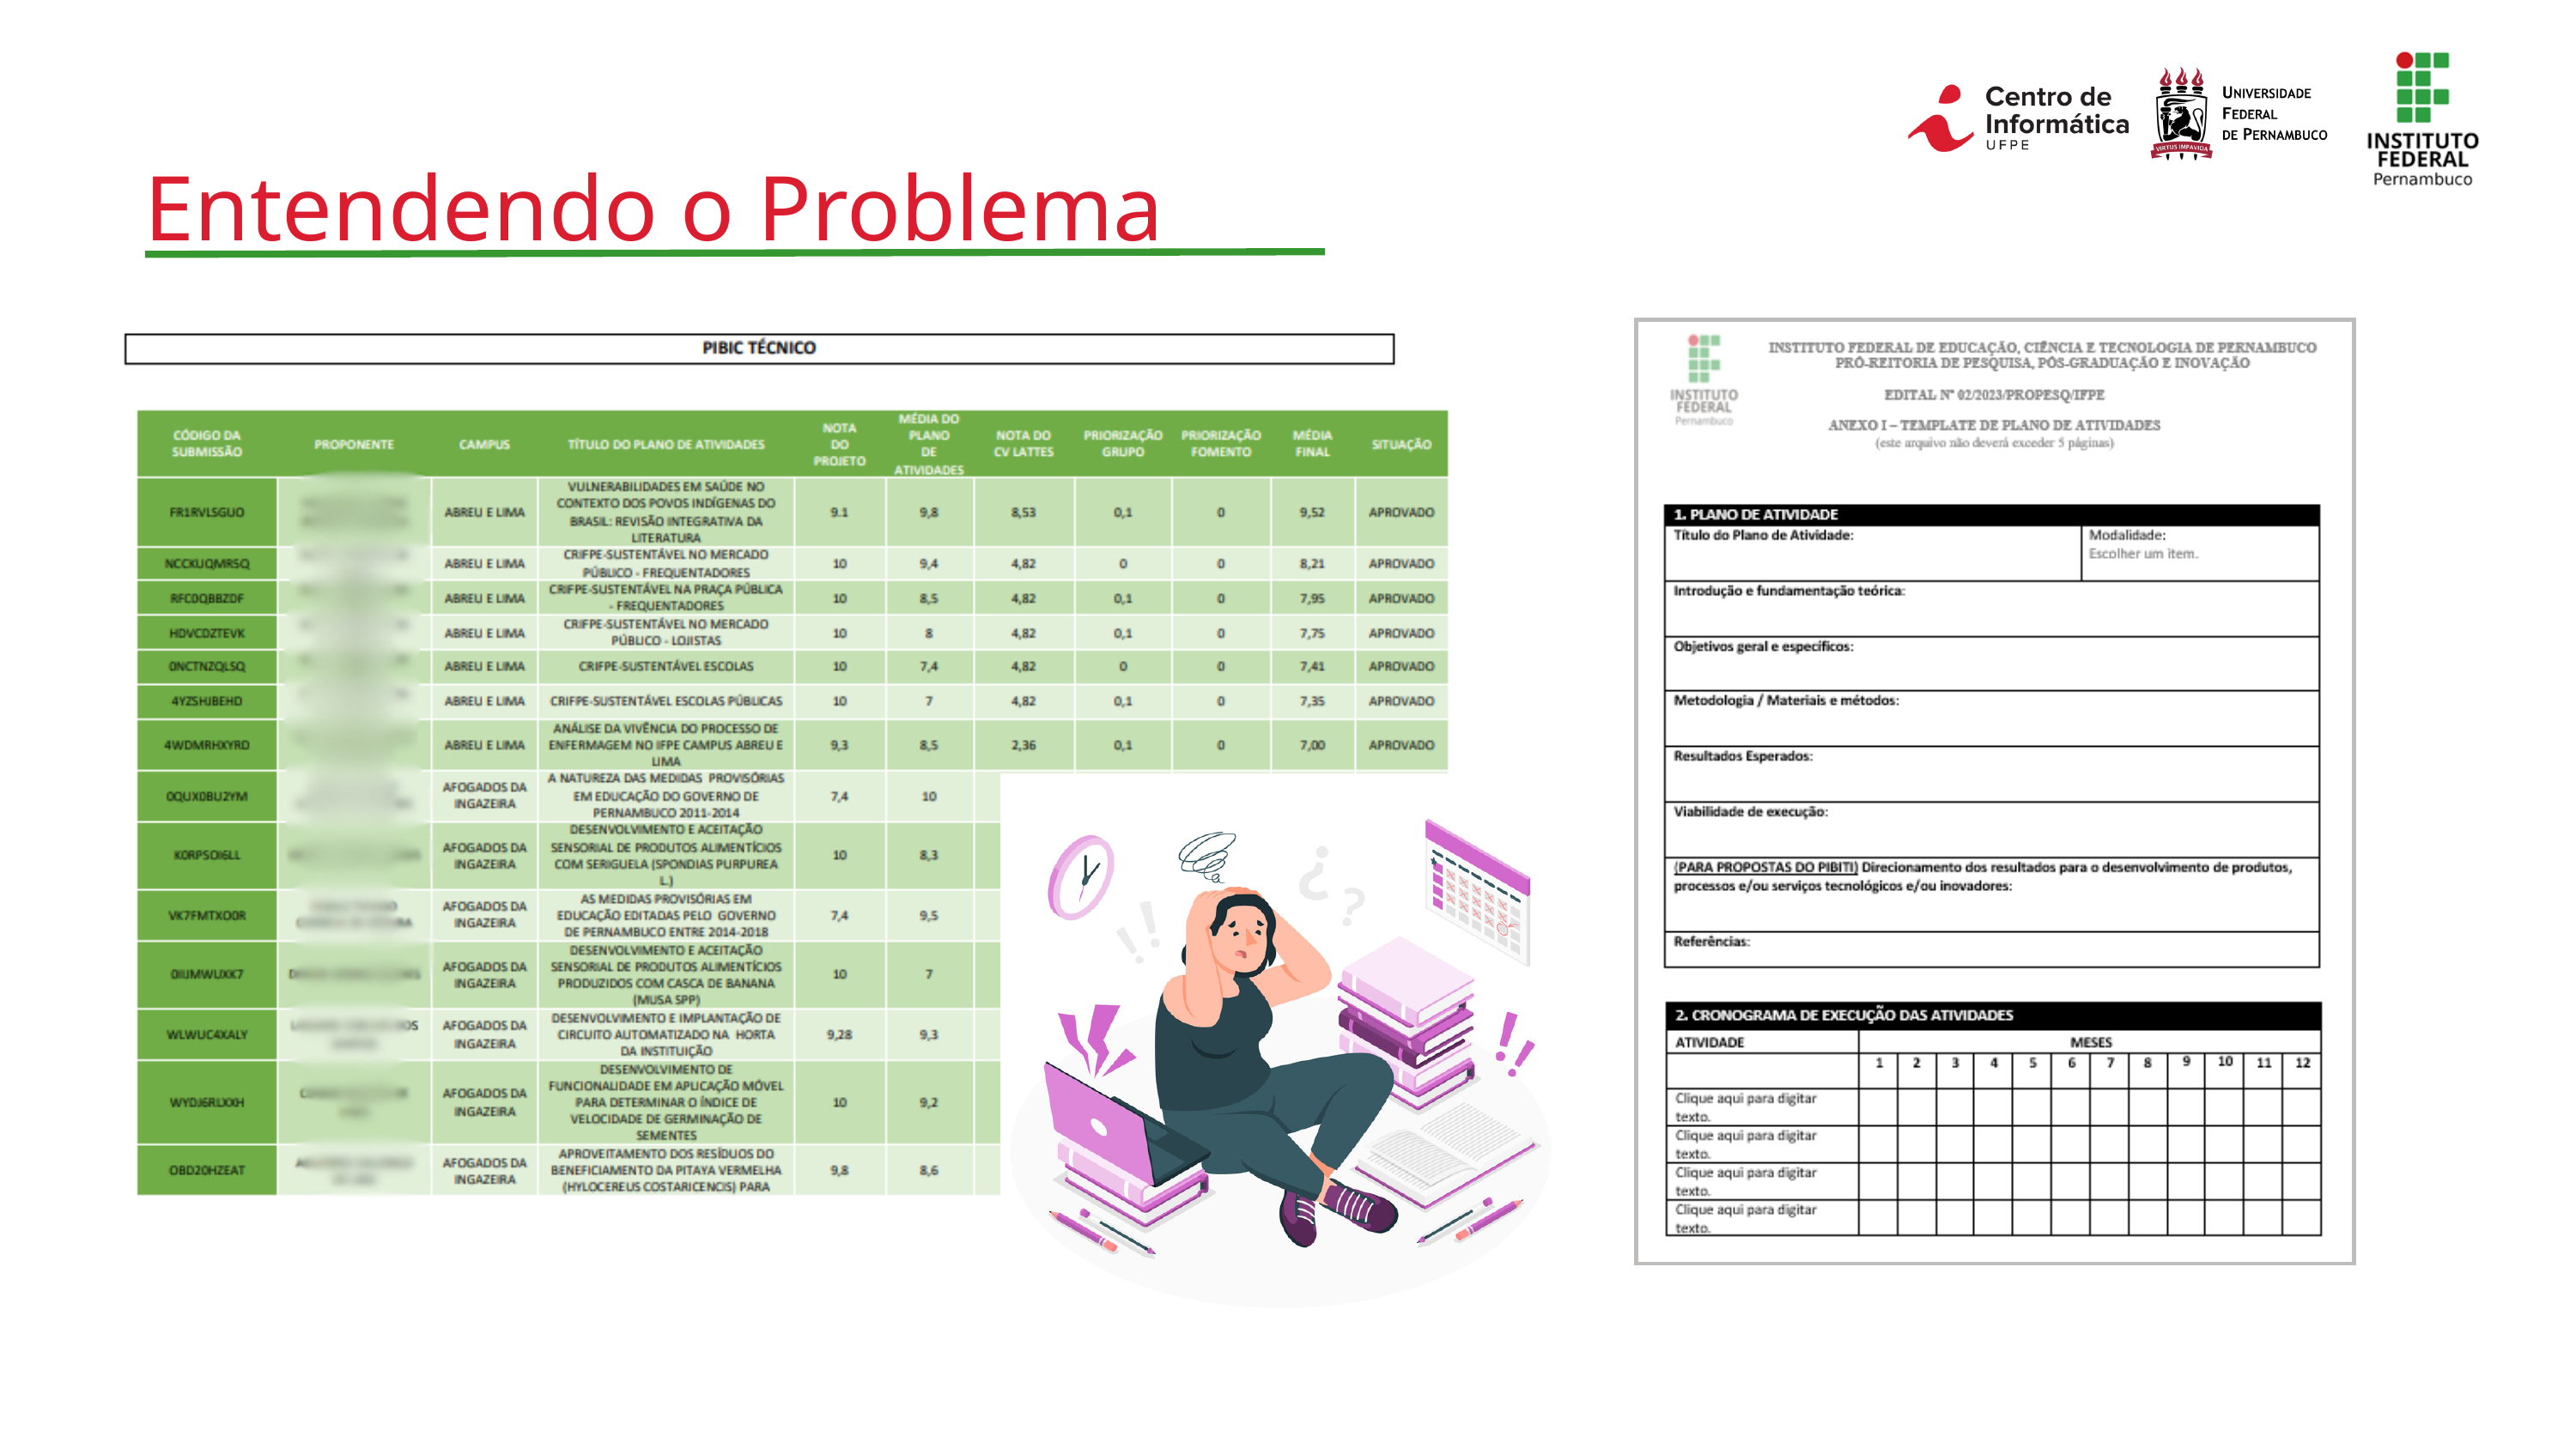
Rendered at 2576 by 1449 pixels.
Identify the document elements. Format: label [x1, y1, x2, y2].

text_box [1880, 50, 2354, 191]
text_box [1000, 773, 1560, 1333]
text_box [1636, 319, 2354, 1264]
text_box [2342, 50, 2504, 188]
text_box [88, 319, 1478, 1228]
text_box [144, 144, 1326, 258]
